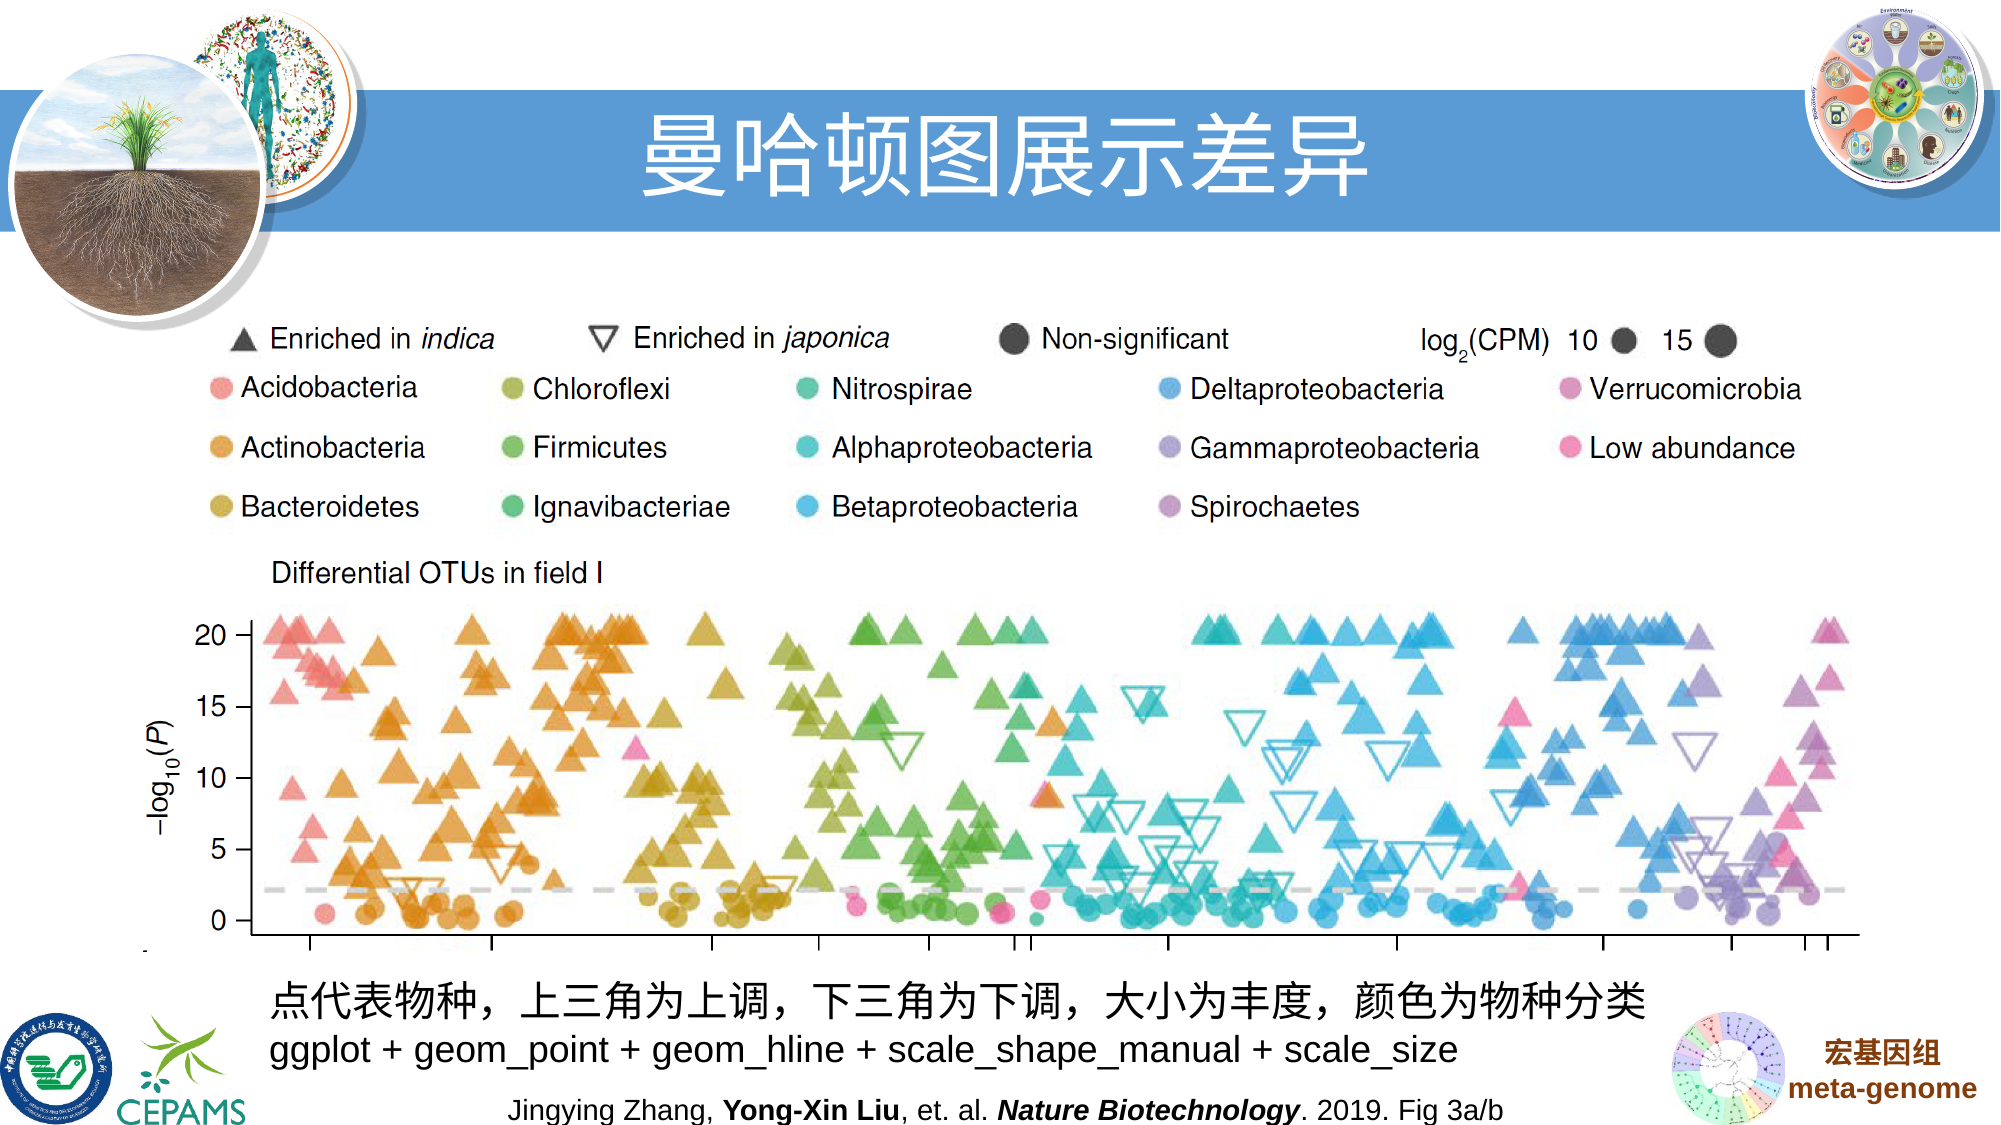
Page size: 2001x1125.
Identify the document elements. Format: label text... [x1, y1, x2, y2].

picture [220, 316, 1747, 366]
title 曼哈顿图展示差异 [143, 72, 1869, 248]
picture [0, 1013, 245, 1125]
picture [1813, 7, 1977, 183]
picture [15, 55, 244, 315]
picture [180, 8, 344, 72]
text_box 点代表物种，上三角为上调，下三角为下调，大小为丰度，颜色为物种分类 ggplot + geom_point + geom_hline + scale_shape_manual + scale_size [254, 967, 1688, 1078]
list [143, 365, 1869, 952]
picture [1671, 1011, 1785, 1125]
text_box Jingying Zhang, Yong-Xin Liu, et. al. Nature Biotechnology. 2019. Fig 3a/b [492, 1083, 1530, 1125]
